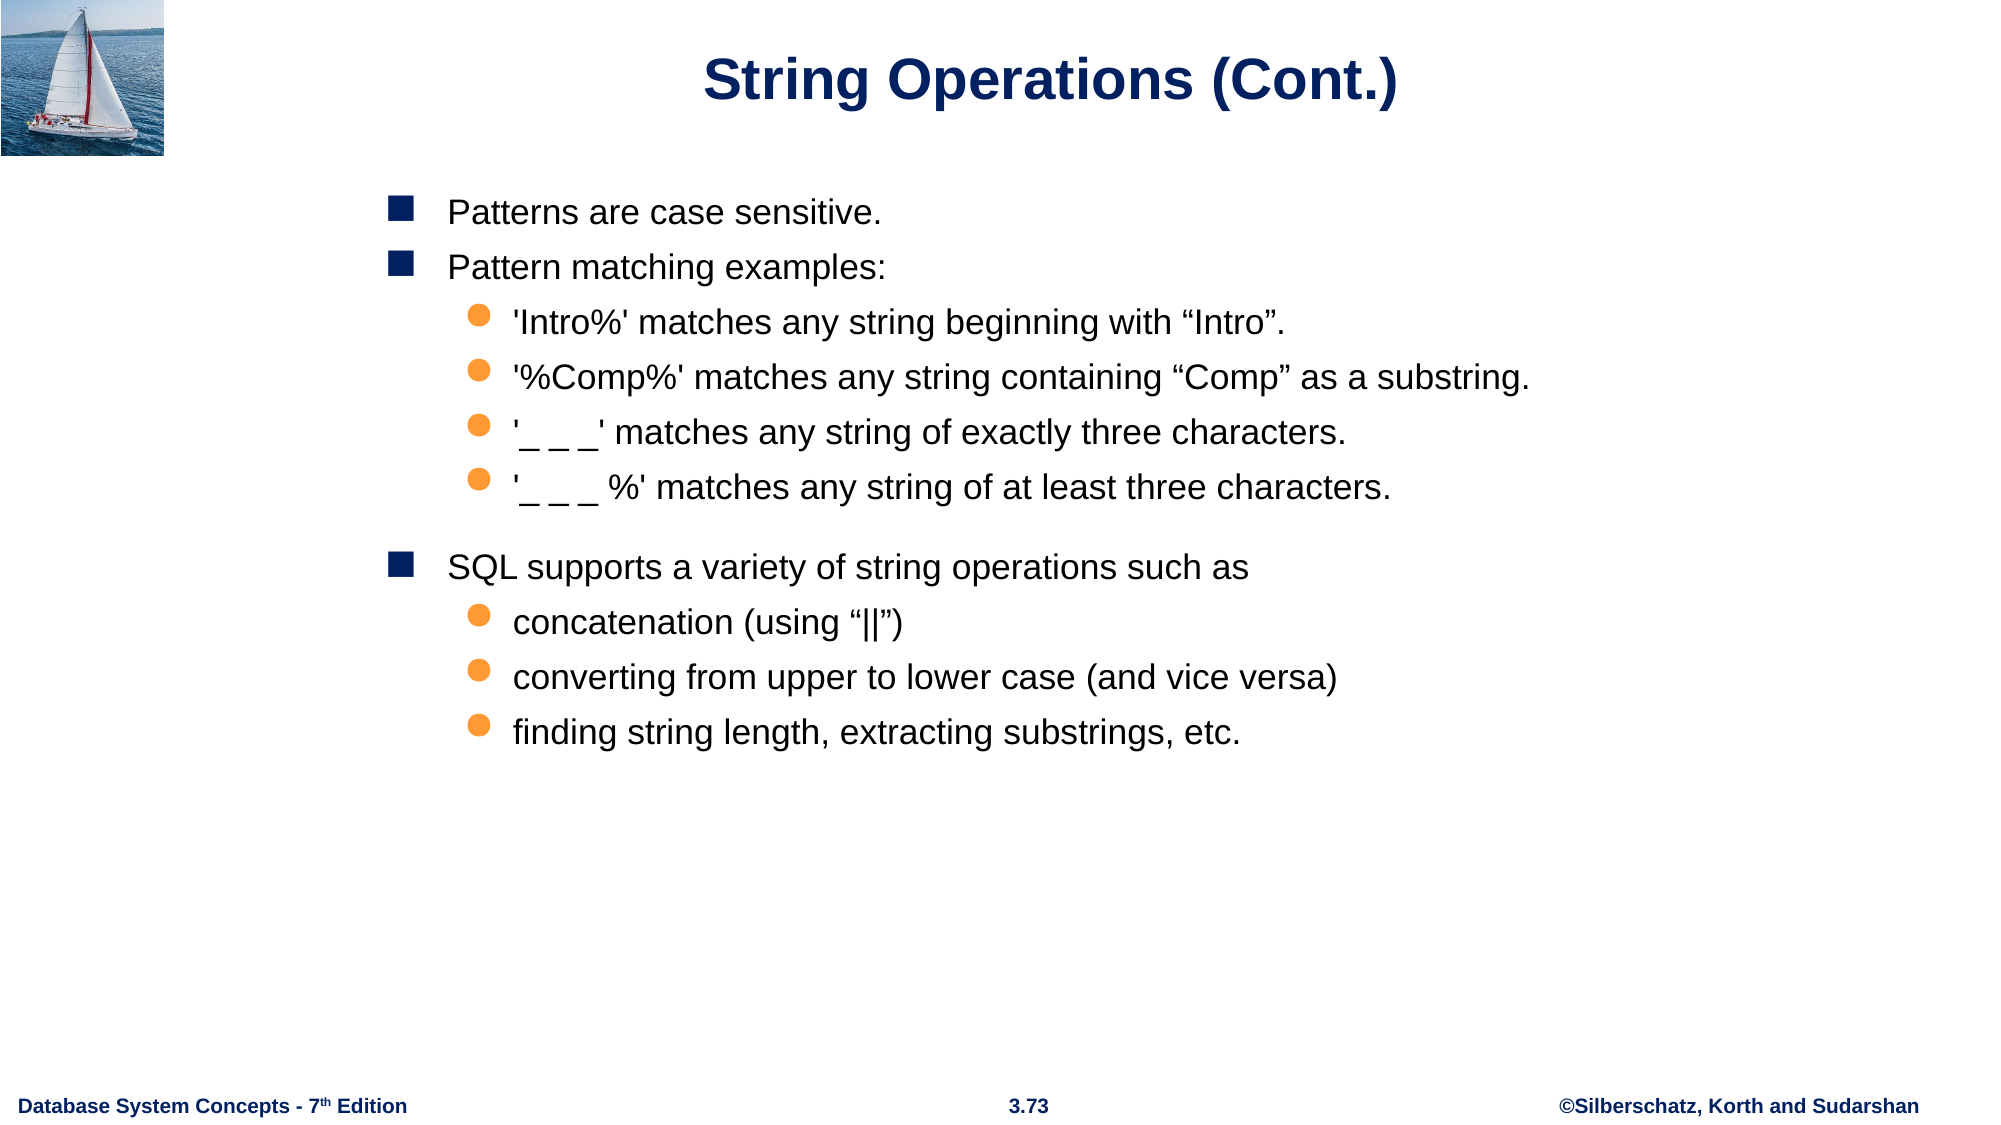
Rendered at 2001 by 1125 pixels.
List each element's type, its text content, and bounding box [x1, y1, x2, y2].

title String Operations (Cont.) [167, 18, 1935, 120]
picture [1, 0, 164, 156]
list Patterns are case sensitive. Pattern matching examples: 'Intro%' matches any string beginning with “Intro”. '%Comp%' matches any string containing “Comp” as a substring. '_ _ _' matches any string of exactly three characters. '_ _ _ %' matches any string of at least three characters. SQL supports a variety of string operations such as concatenation (using “||”) converting from upper to lower case (and vice versa) finding string length, extracting substrings, etc. [376, 181, 1596, 900]
